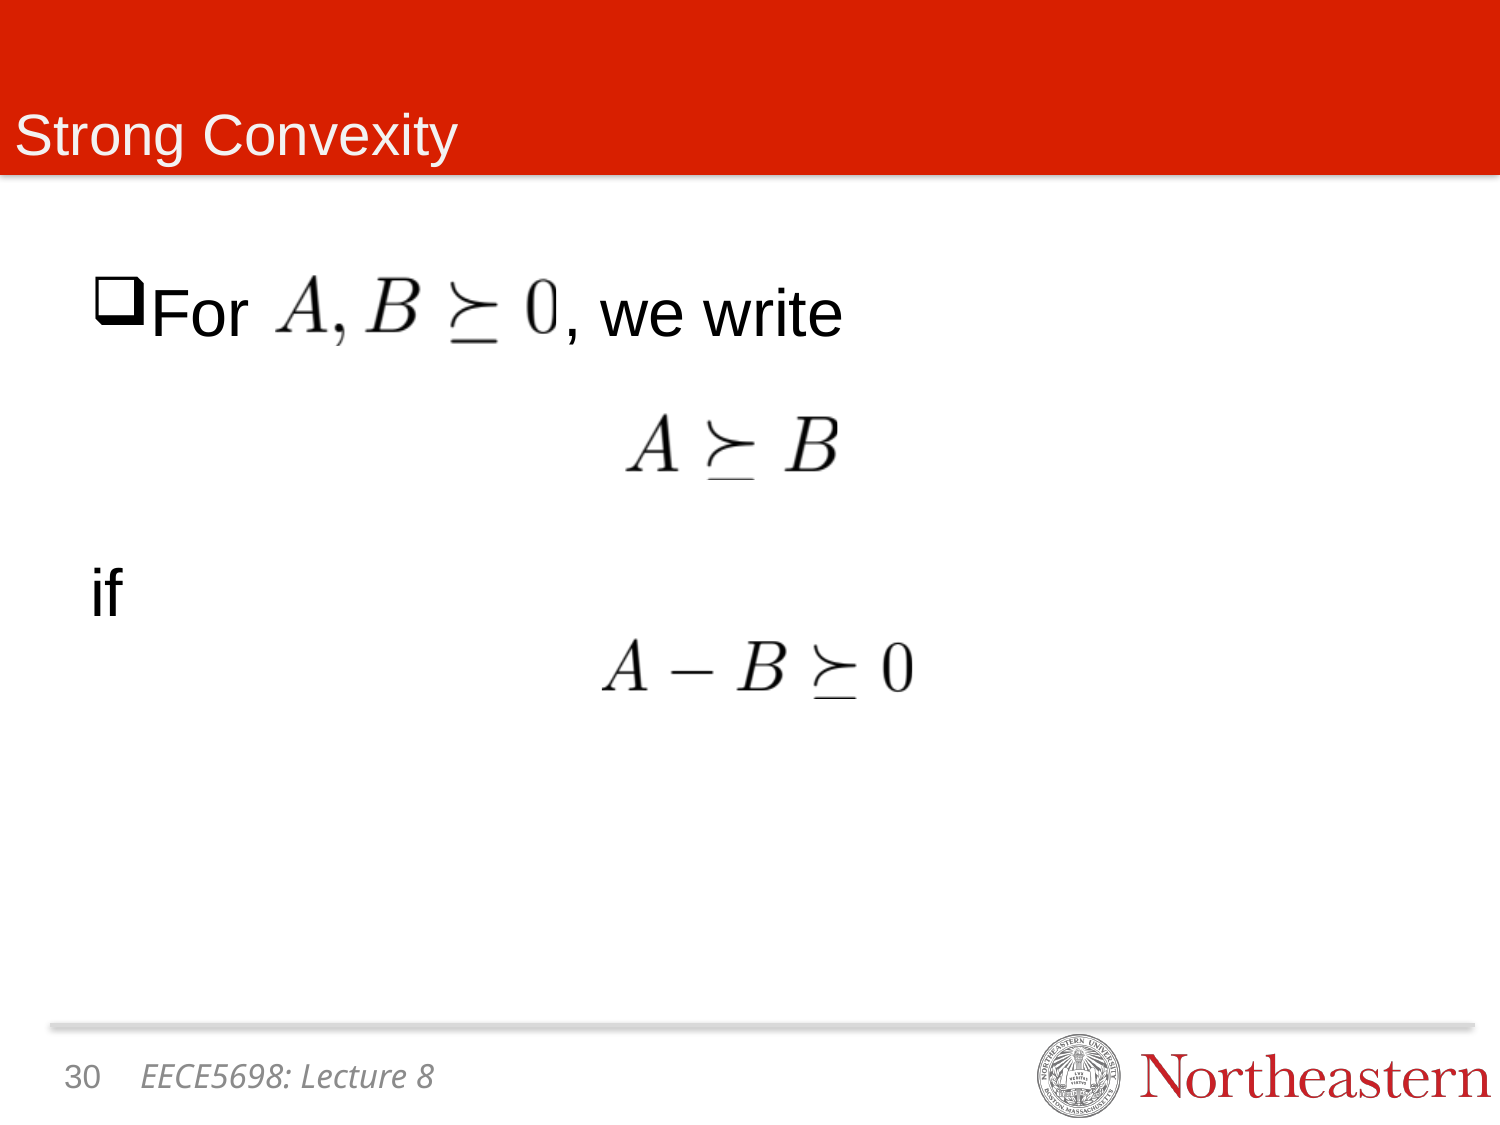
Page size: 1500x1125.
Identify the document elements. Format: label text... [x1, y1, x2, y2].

footer EECE5698: Lecture 8 [125, 1045, 1029, 1105]
picture [274, 274, 557, 347]
list For , we write if [75, 262, 1425, 1005]
picture [1037, 1034, 1491, 1118]
title Strong Convexity [0, 0, 1500, 175]
picture [601, 637, 913, 699]
picture [624, 412, 838, 480]
slide_number 29 [41, 1045, 117, 1105]
